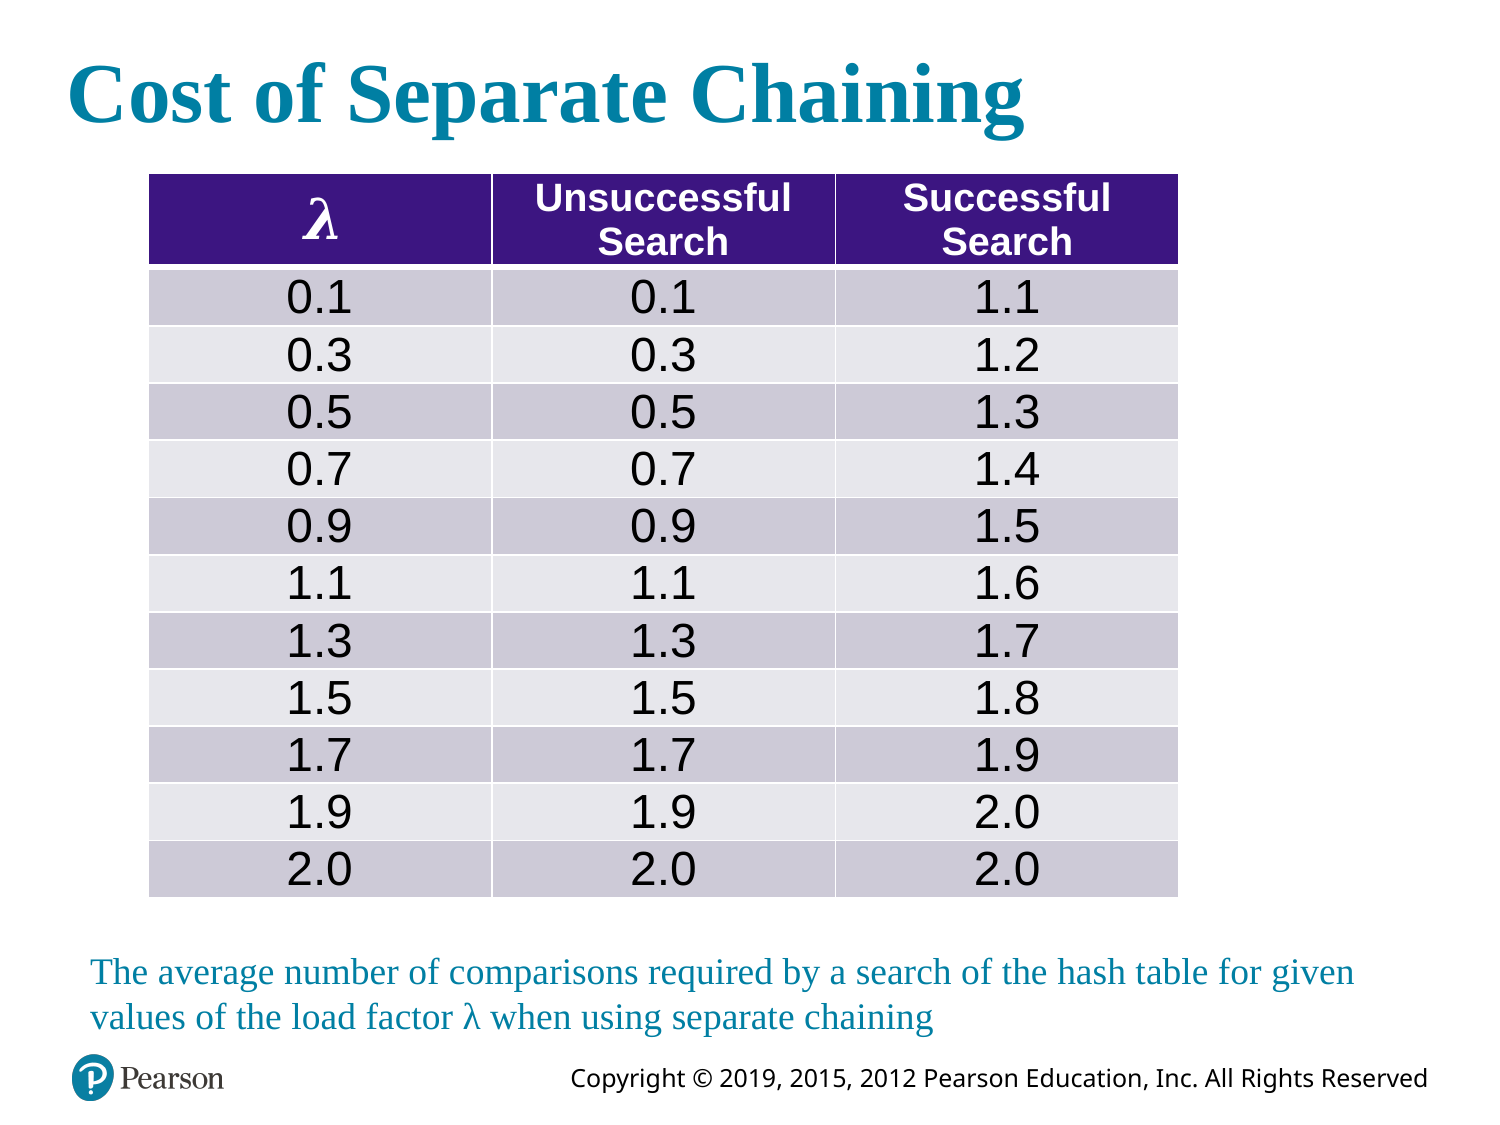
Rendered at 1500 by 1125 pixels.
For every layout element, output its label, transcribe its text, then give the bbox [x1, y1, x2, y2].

table_cell 1.5 [149, 670, 491, 725]
picture [98, 1054, 224, 1101]
table_cell 1.7 [493, 727, 835, 782]
table_cell 1.5 [836, 498, 1178, 554]
table_cell 1.2 [836, 327, 1178, 382]
table_cell 1.1 [836, 270, 1178, 325]
list The average number of comparisons required by a search of the hash table for given values of the load factor λ when using separate chaining [74, 918, 1426, 1053]
table_cell 2.0 [836, 841, 1178, 897]
table_cell 0.3 [493, 327, 835, 382]
table_cell 1.9 [493, 784, 835, 840]
table_cell 0.5 [149, 384, 491, 439]
table_cell 0.9 [493, 498, 835, 554]
table_cell 0.9 [149, 498, 491, 554]
table_cell 0.7 [493, 441, 835, 497]
table_cell 2.0 [836, 784, 1178, 840]
table_cell 1.3 [493, 613, 835, 668]
table_cell 1.4 [836, 441, 1178, 497]
picture [72, 1087, 83, 1101]
picture [80, 1063, 106, 1088]
table_cell 1.1 [493, 556, 835, 611]
table_cell 1.6 [836, 556, 1178, 611]
table_cell 1.1 [149, 556, 491, 611]
table_cell 1.9 [149, 784, 491, 840]
table_cell 1.3 [149, 613, 491, 668]
table_cell 0.7 [149, 441, 491, 497]
table_header Successful Search [836, 174, 1178, 264]
table_cell 1.9 [836, 727, 1178, 782]
table_cell 0.1 [493, 270, 835, 325]
table_cell 0.3 [149, 327, 491, 382]
table_cell 2.0 [493, 841, 835, 897]
table_cell 0.1 [149, 270, 491, 325]
table_cell 0.5 [493, 384, 835, 439]
table_cell 2.0 [149, 841, 491, 897]
table_cell 1.3 [836, 384, 1178, 439]
table_cell 1.7 [149, 727, 491, 782]
table_header Unsuccessful Search [493, 174, 835, 264]
table_cell 1.7 [836, 613, 1178, 668]
picture [72, 1054, 88, 1070]
title Cost of Separate Chaining [51, 21, 1449, 156]
table_header 𝝀 [149, 174, 491, 264]
table_cell 1.8 [836, 670, 1178, 725]
table_cell 1.5 [493, 670, 835, 725]
